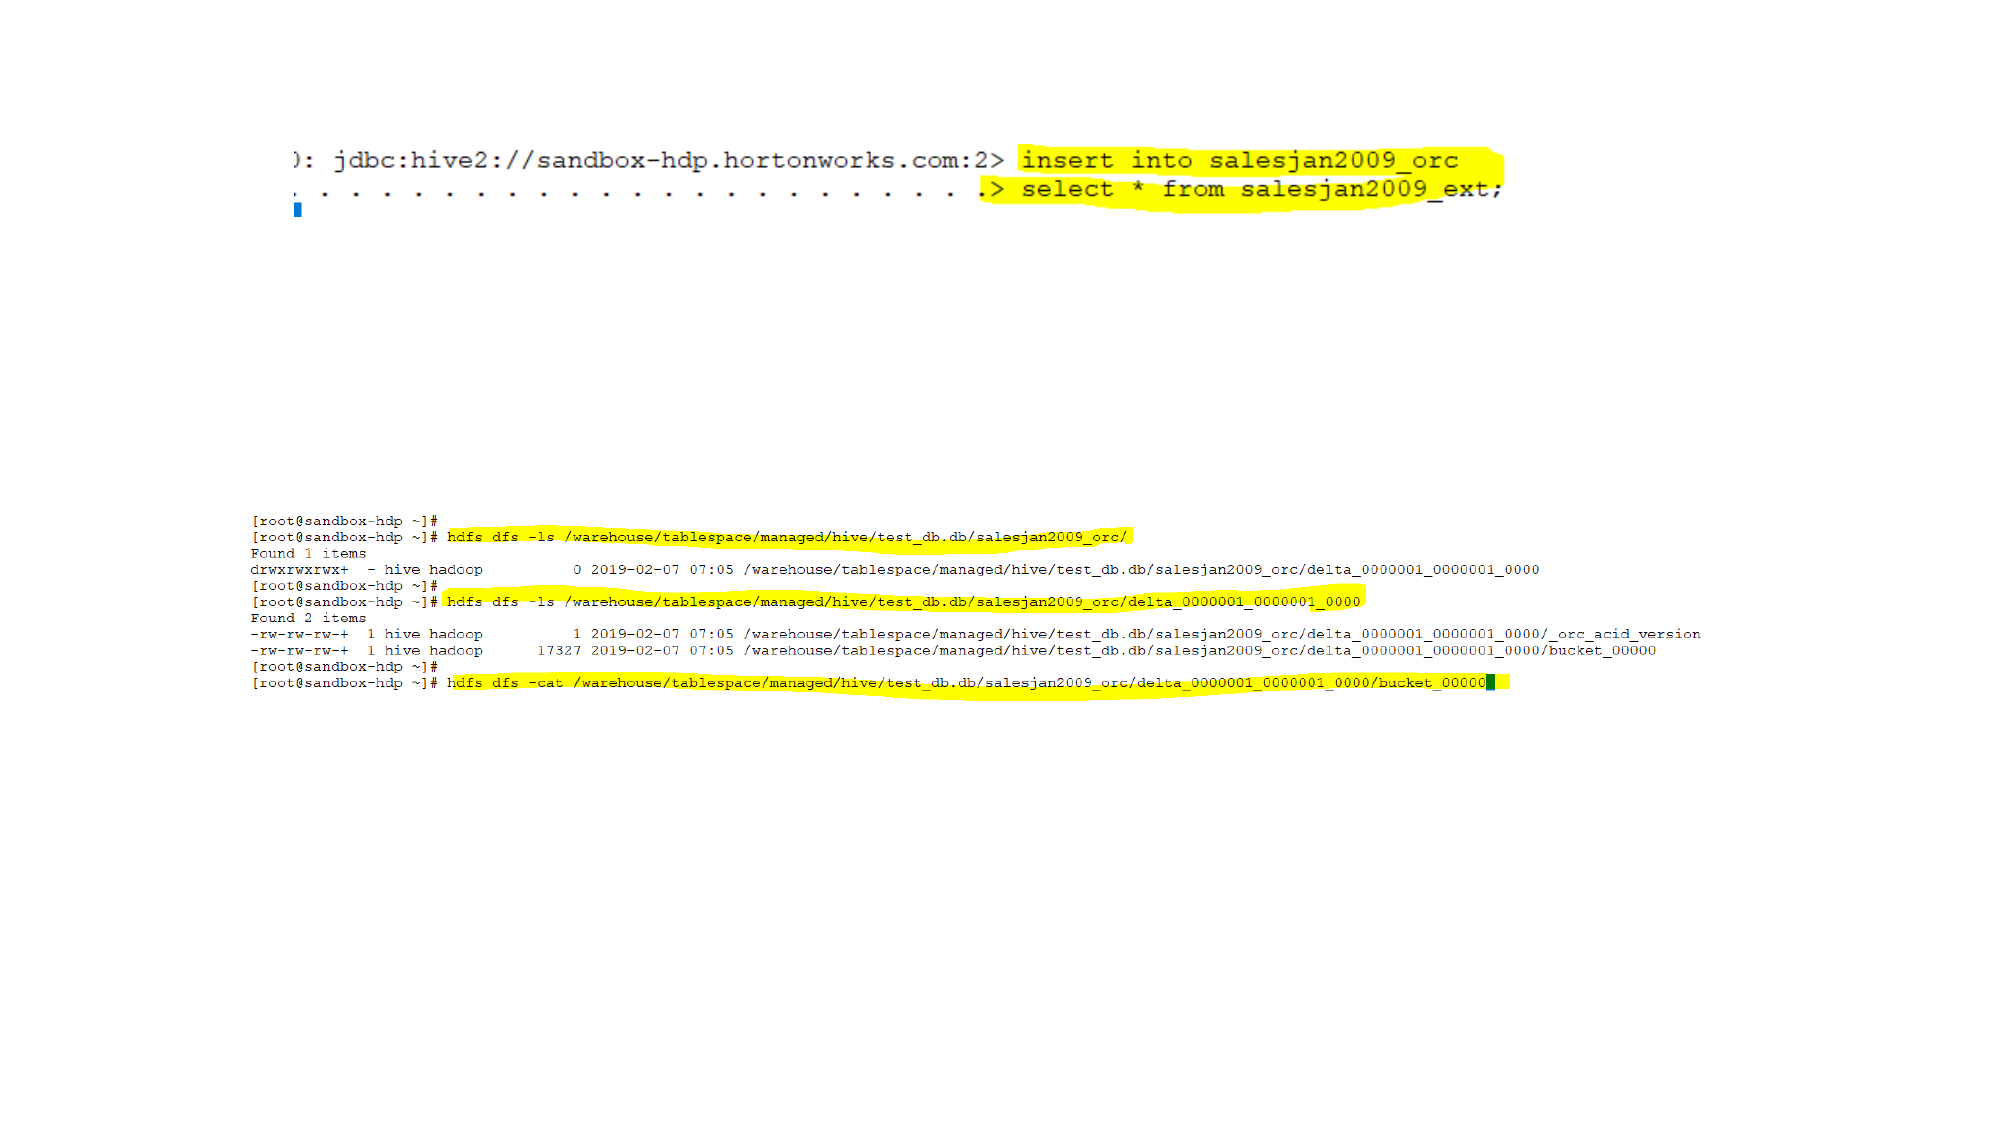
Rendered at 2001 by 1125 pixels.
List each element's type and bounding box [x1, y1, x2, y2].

picture [249, 513, 1750, 717]
picture [294, 144, 1667, 217]
